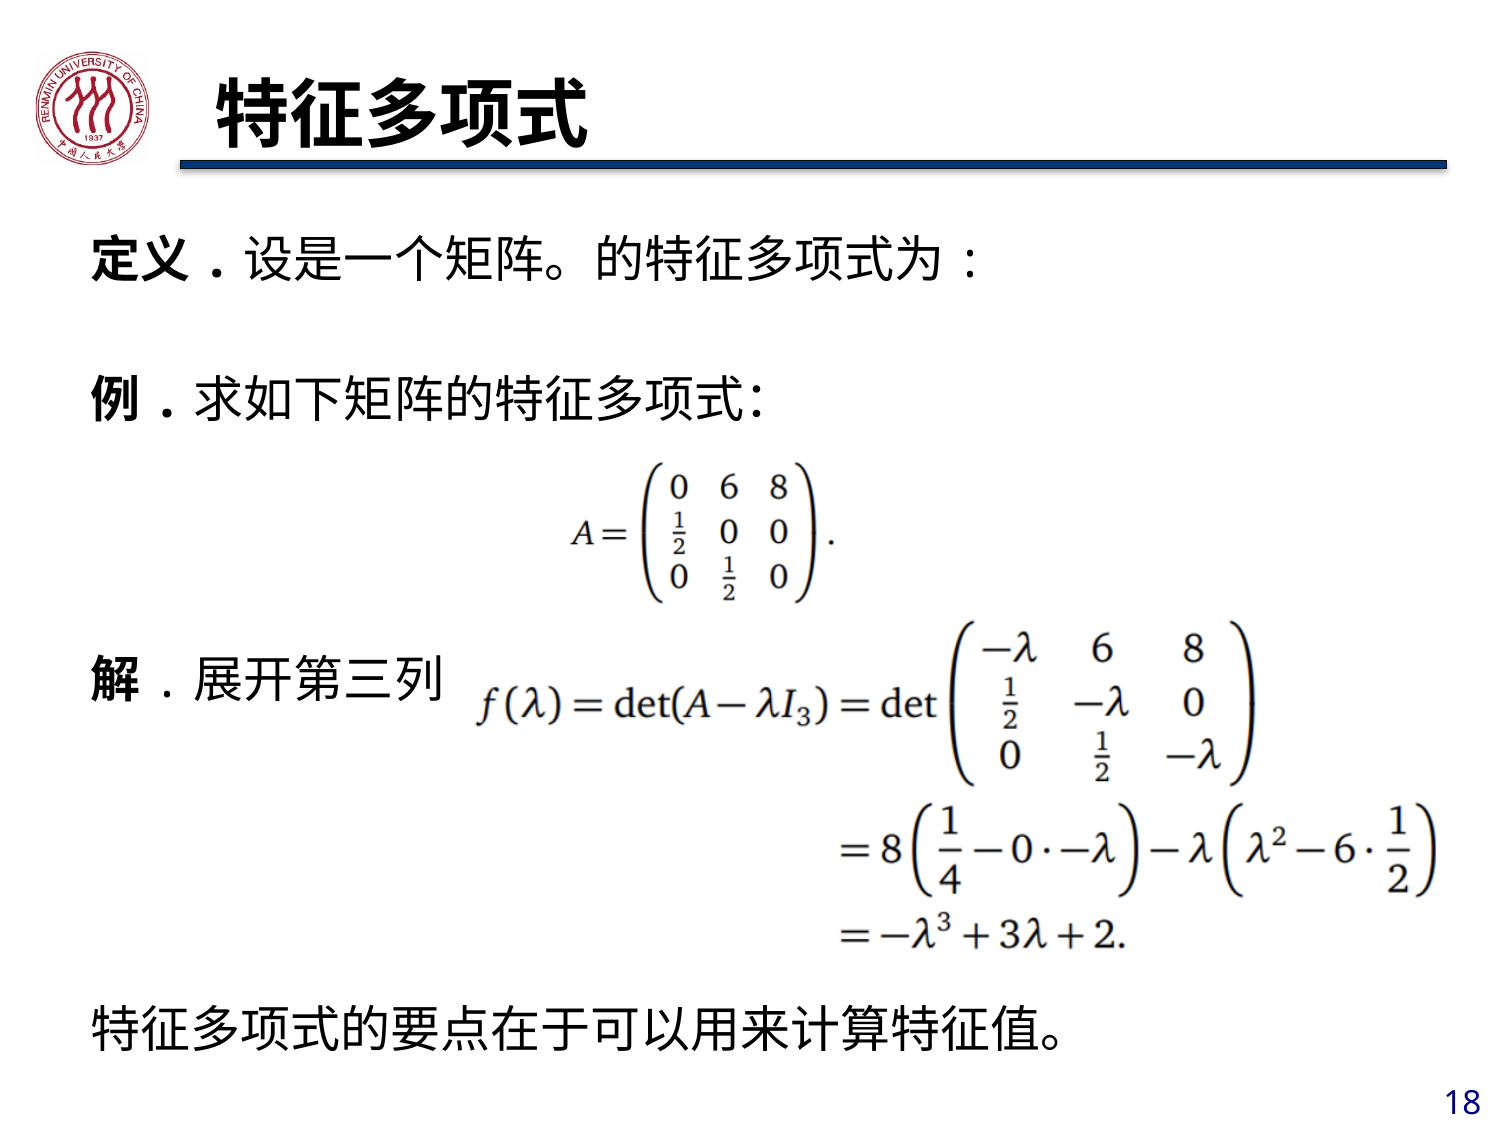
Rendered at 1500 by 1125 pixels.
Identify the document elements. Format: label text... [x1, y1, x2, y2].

picture [433, 444, 1500, 982]
title 特征多项式 [198, 18, 1407, 205]
picture [35, 51, 149, 165]
